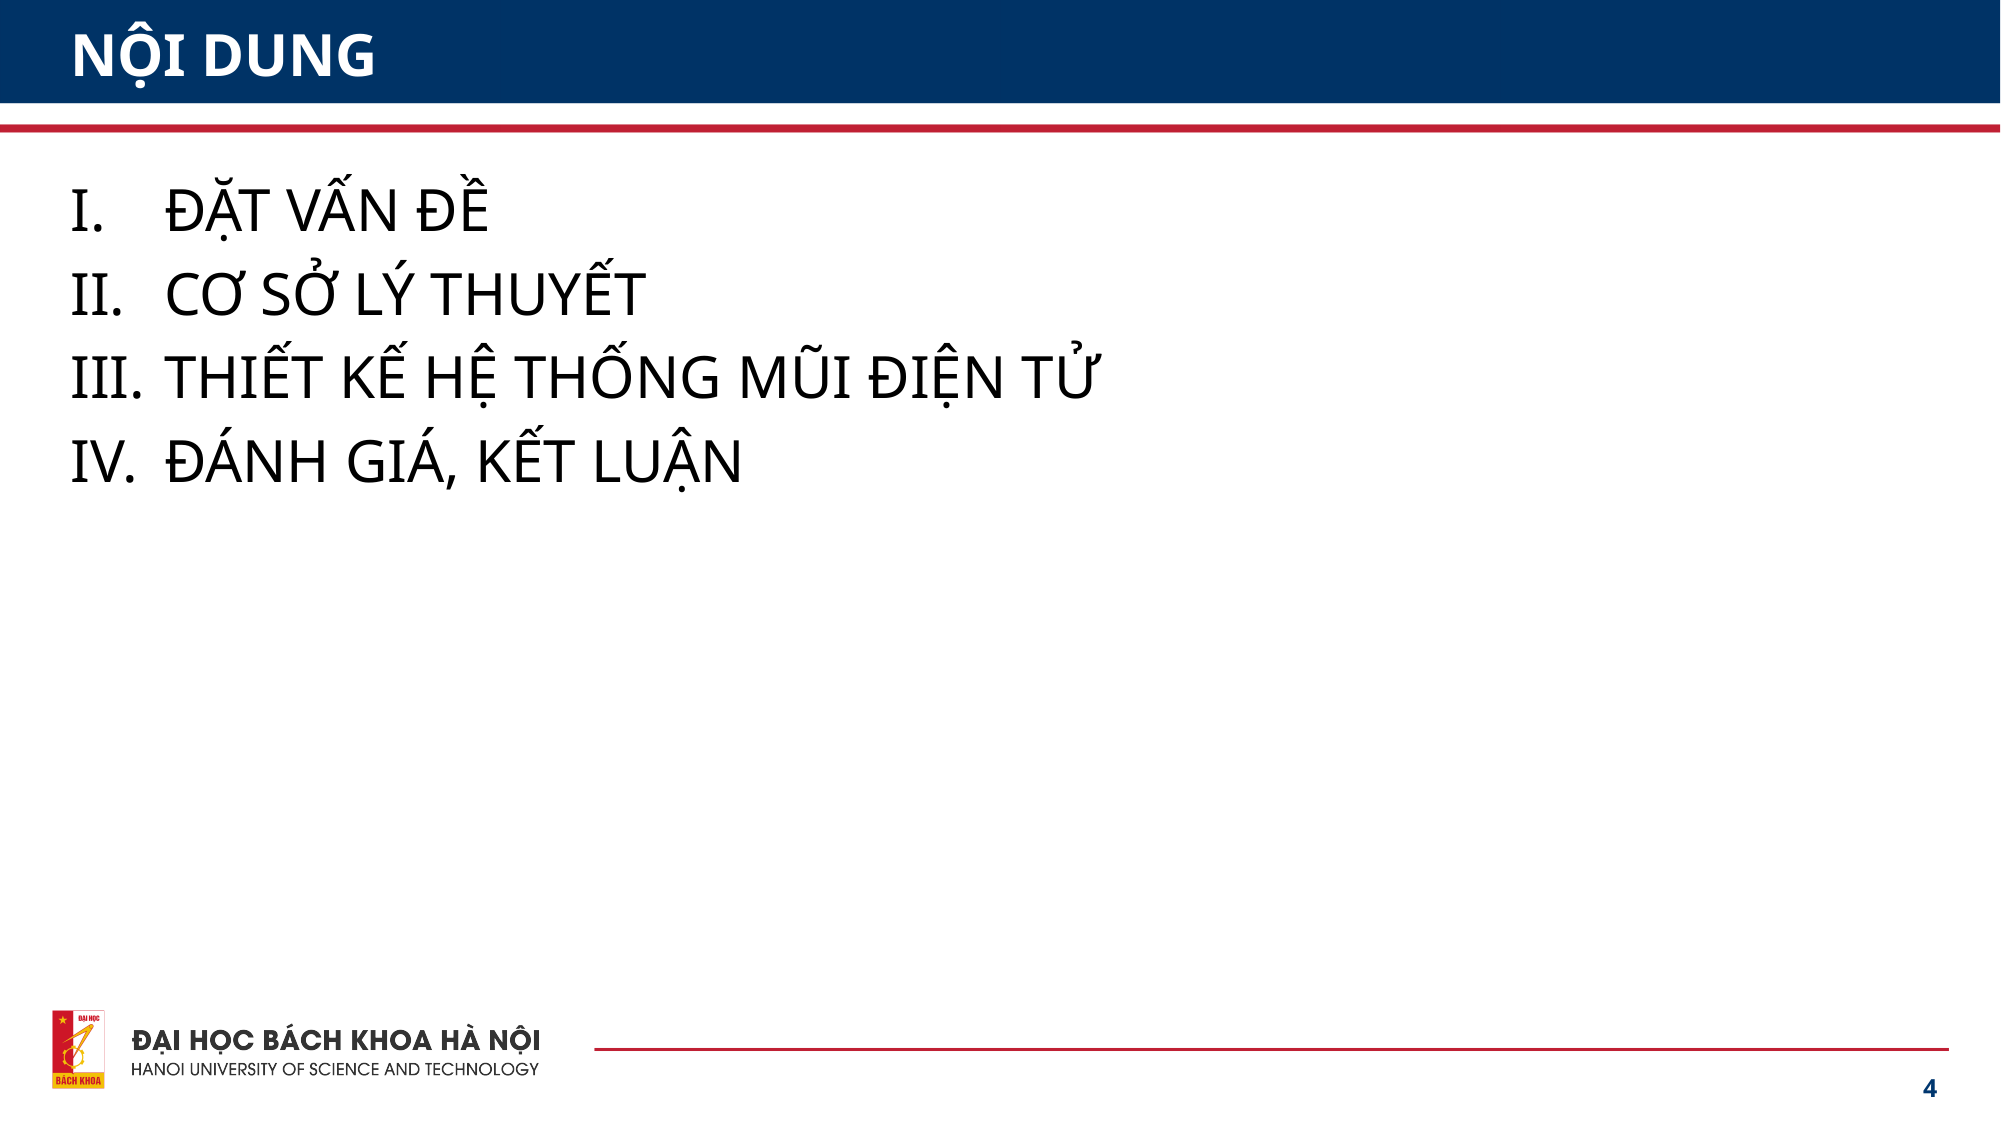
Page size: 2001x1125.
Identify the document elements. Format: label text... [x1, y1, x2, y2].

title NỘI DUNG [55, 18, 1945, 90]
slide_number 4 [1502, 1065, 1953, 1125]
picture [0, 0, 2001, 1125]
list ĐẶT VẤN ĐỀ CƠ SỞ LÝ THUYẾT THIẾT KẾ HỆ THỐNG MŨI ĐIỆN TỬ ĐÁNH GIÁ, KẾT LUẬN [55, 173, 1945, 979]
